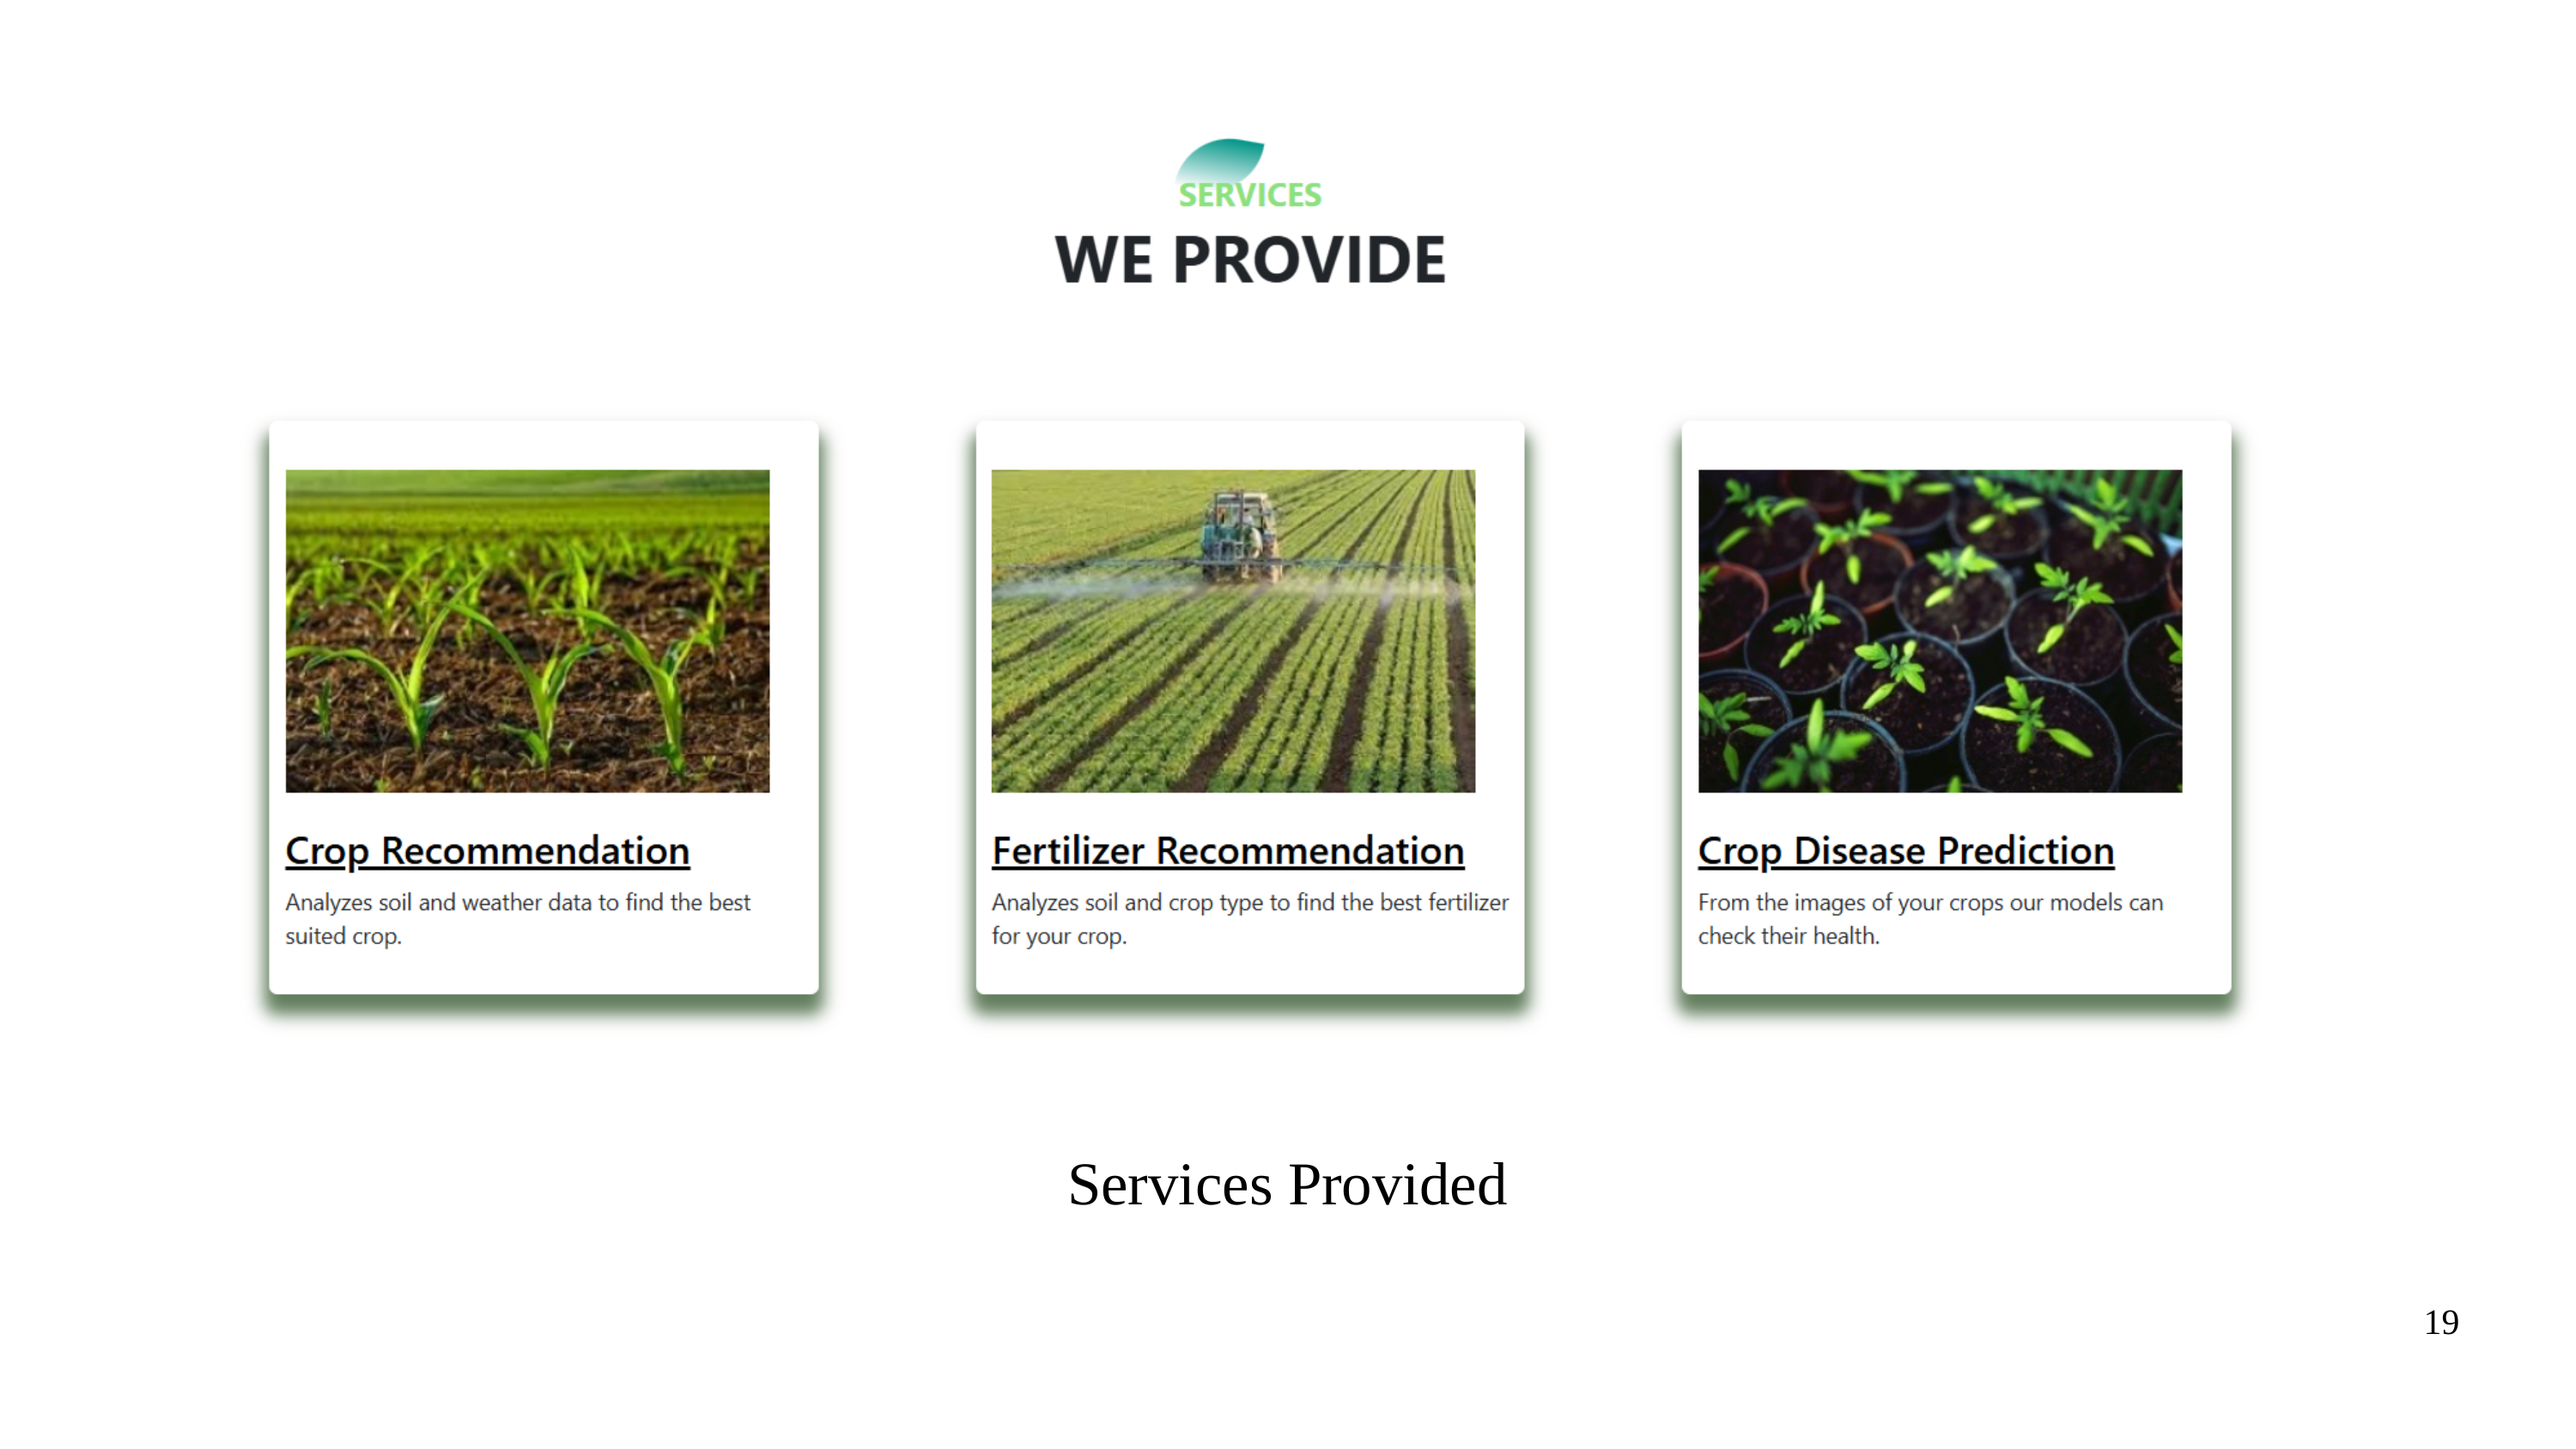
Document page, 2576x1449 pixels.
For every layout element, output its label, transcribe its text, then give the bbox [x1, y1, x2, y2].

text_box [144, 70, 2432, 1113]
text_box Services Provided [1061, 1131, 1515, 1217]
text_box 19 [2423, 1291, 2460, 1342]
